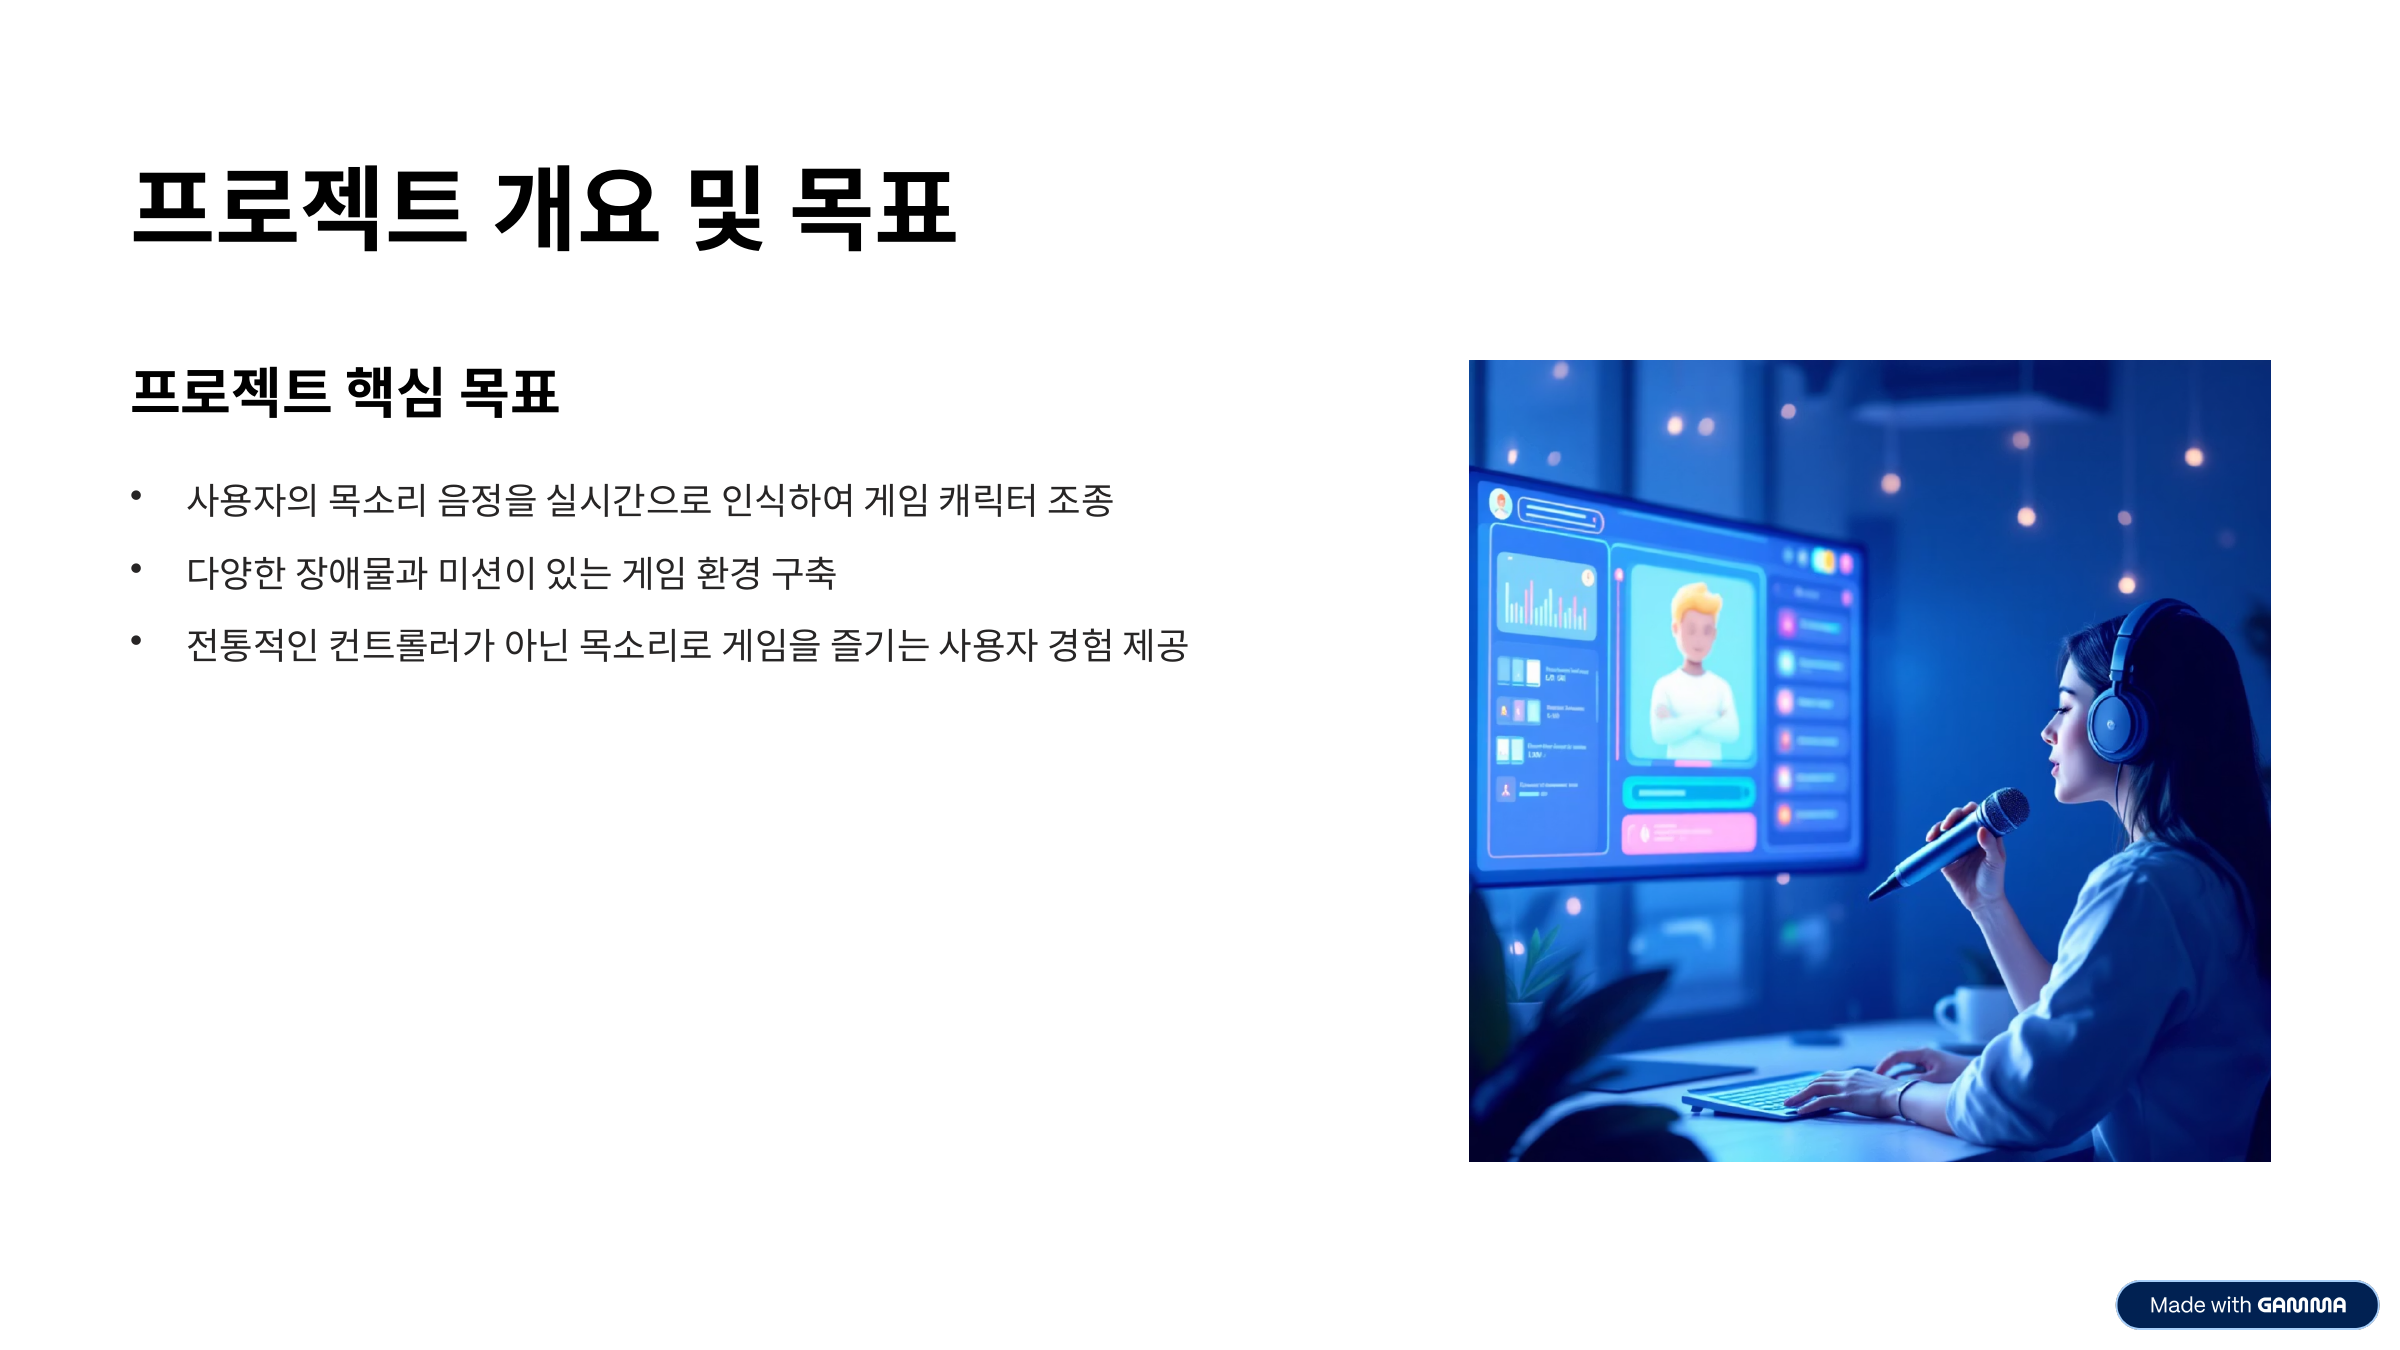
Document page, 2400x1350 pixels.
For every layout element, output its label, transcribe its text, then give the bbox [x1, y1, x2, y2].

text_box 프로젝트 개요 및 목표 [130, 146, 1061, 263]
picture [1469, 360, 2271, 1162]
picture [2106, 1271, 2389, 1339]
text_box 사용자의 목소리 음정을 실시간으로 인식하여 게임 캐릭터 조종 [130, 462, 1378, 523]
text_box 다양한 장애물과 미션이 있는 게임 환경 구축 [130, 535, 1378, 595]
text_box 전통적인 컨트롤러가 아닌 목소리로 게임을 즐기는 사용자 경험 제공 [130, 607, 1378, 668]
text_box 프로젝트 핵심 목표 [130, 355, 689, 426]
